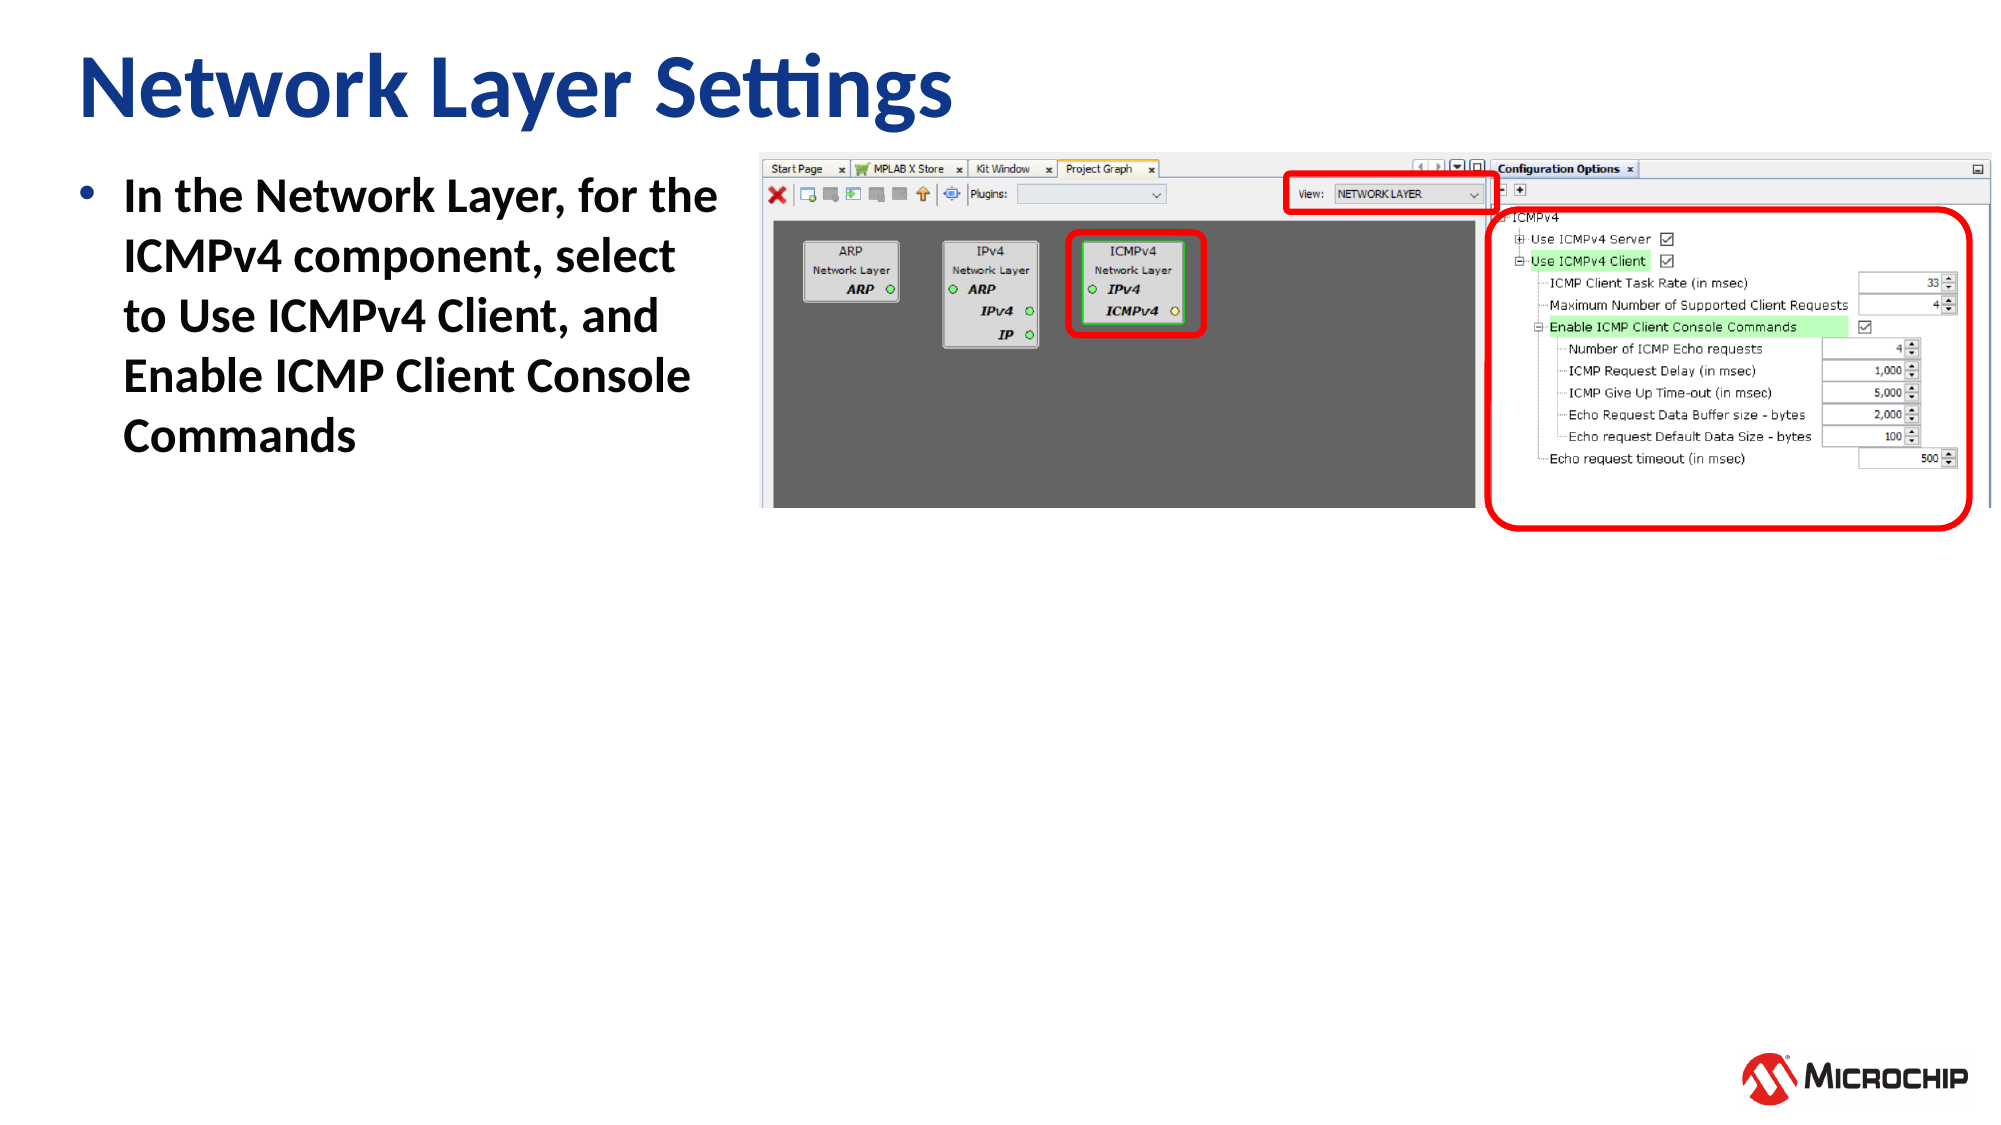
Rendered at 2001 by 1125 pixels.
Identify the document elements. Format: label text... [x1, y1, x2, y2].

text_box [1490, 515, 1967, 531]
picture [1736, 1049, 1974, 1109]
list In the Network Layer, for the ICMPv4 component, select to Use ICMPv4 Client, and Enable ICMP Client Console Commands [58, 152, 750, 1035]
picture [759, 152, 1993, 508]
title Network Layer Settings [58, 15, 1929, 144]
